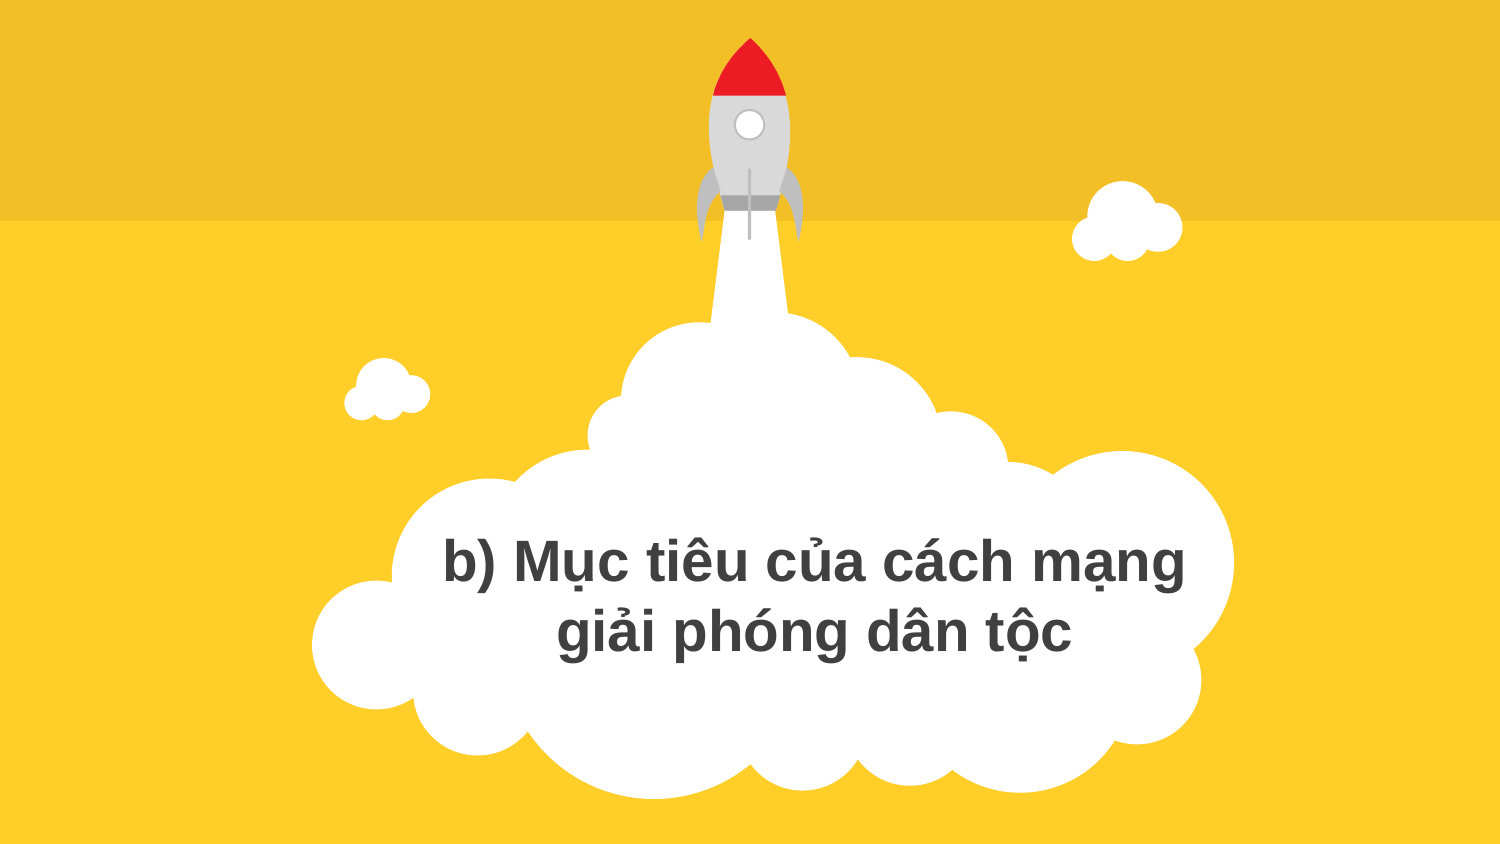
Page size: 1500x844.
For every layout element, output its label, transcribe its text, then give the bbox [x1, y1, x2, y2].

list b) Mục tiêu của cách mạng giải phóng dân tộc [419, 492, 1211, 694]
